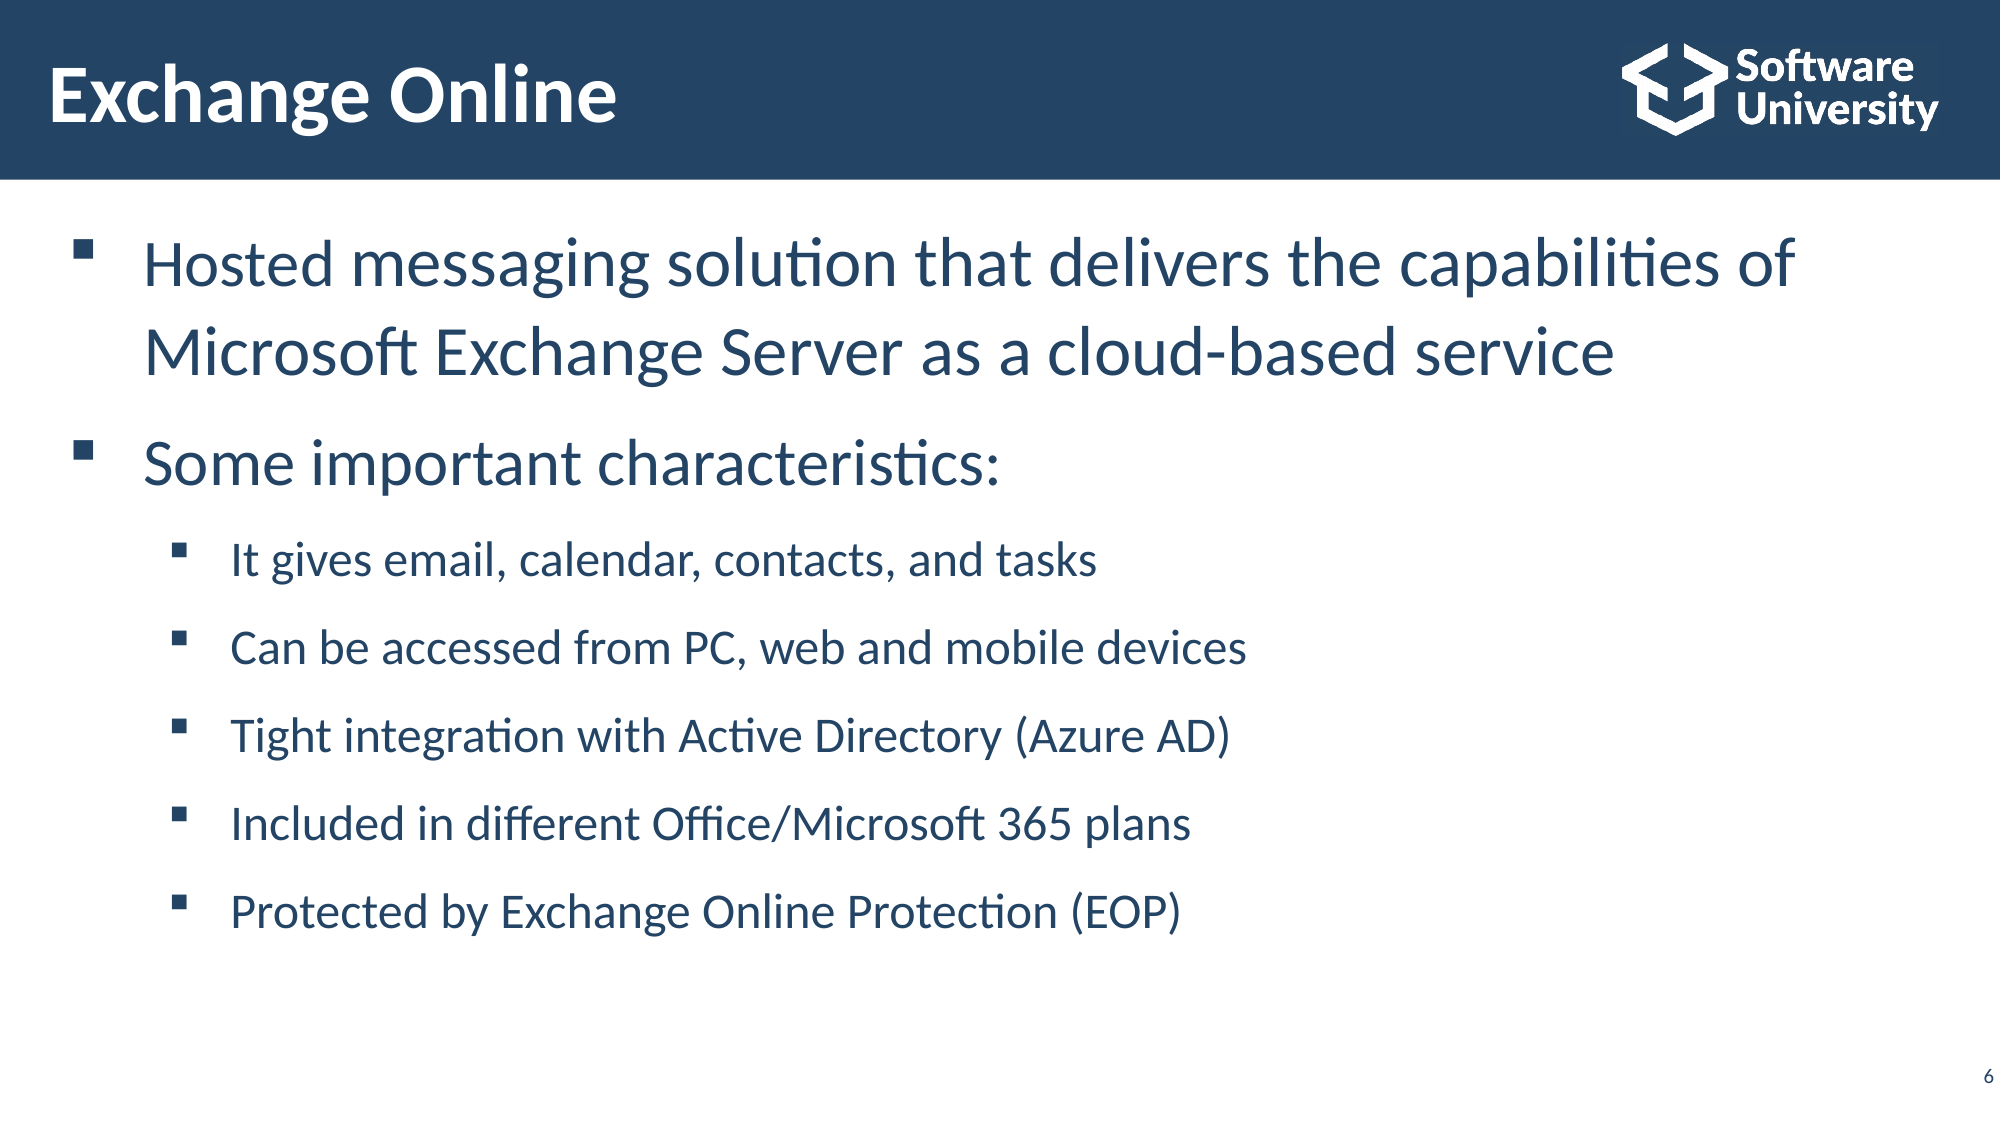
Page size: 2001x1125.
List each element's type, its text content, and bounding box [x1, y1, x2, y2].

title Exchange Online [31, 16, 1591, 162]
slide_number 6 [1929, 1049, 2000, 1100]
picture [1622, 43, 1939, 136]
list Hosted messaging solution that delivers the capabilities of Microsoft Exchange Server as a cloud-based service Some important characteristics: It gives email, calendar, contacts, and tasks Can be accessed from PC, web and mobile devices Tight integration with Active Directory (Azure AD) Included in different Office/Microsoft 365 plans Protected by Exchange Online Protection (EOP) [50, 205, 1989, 1029]
